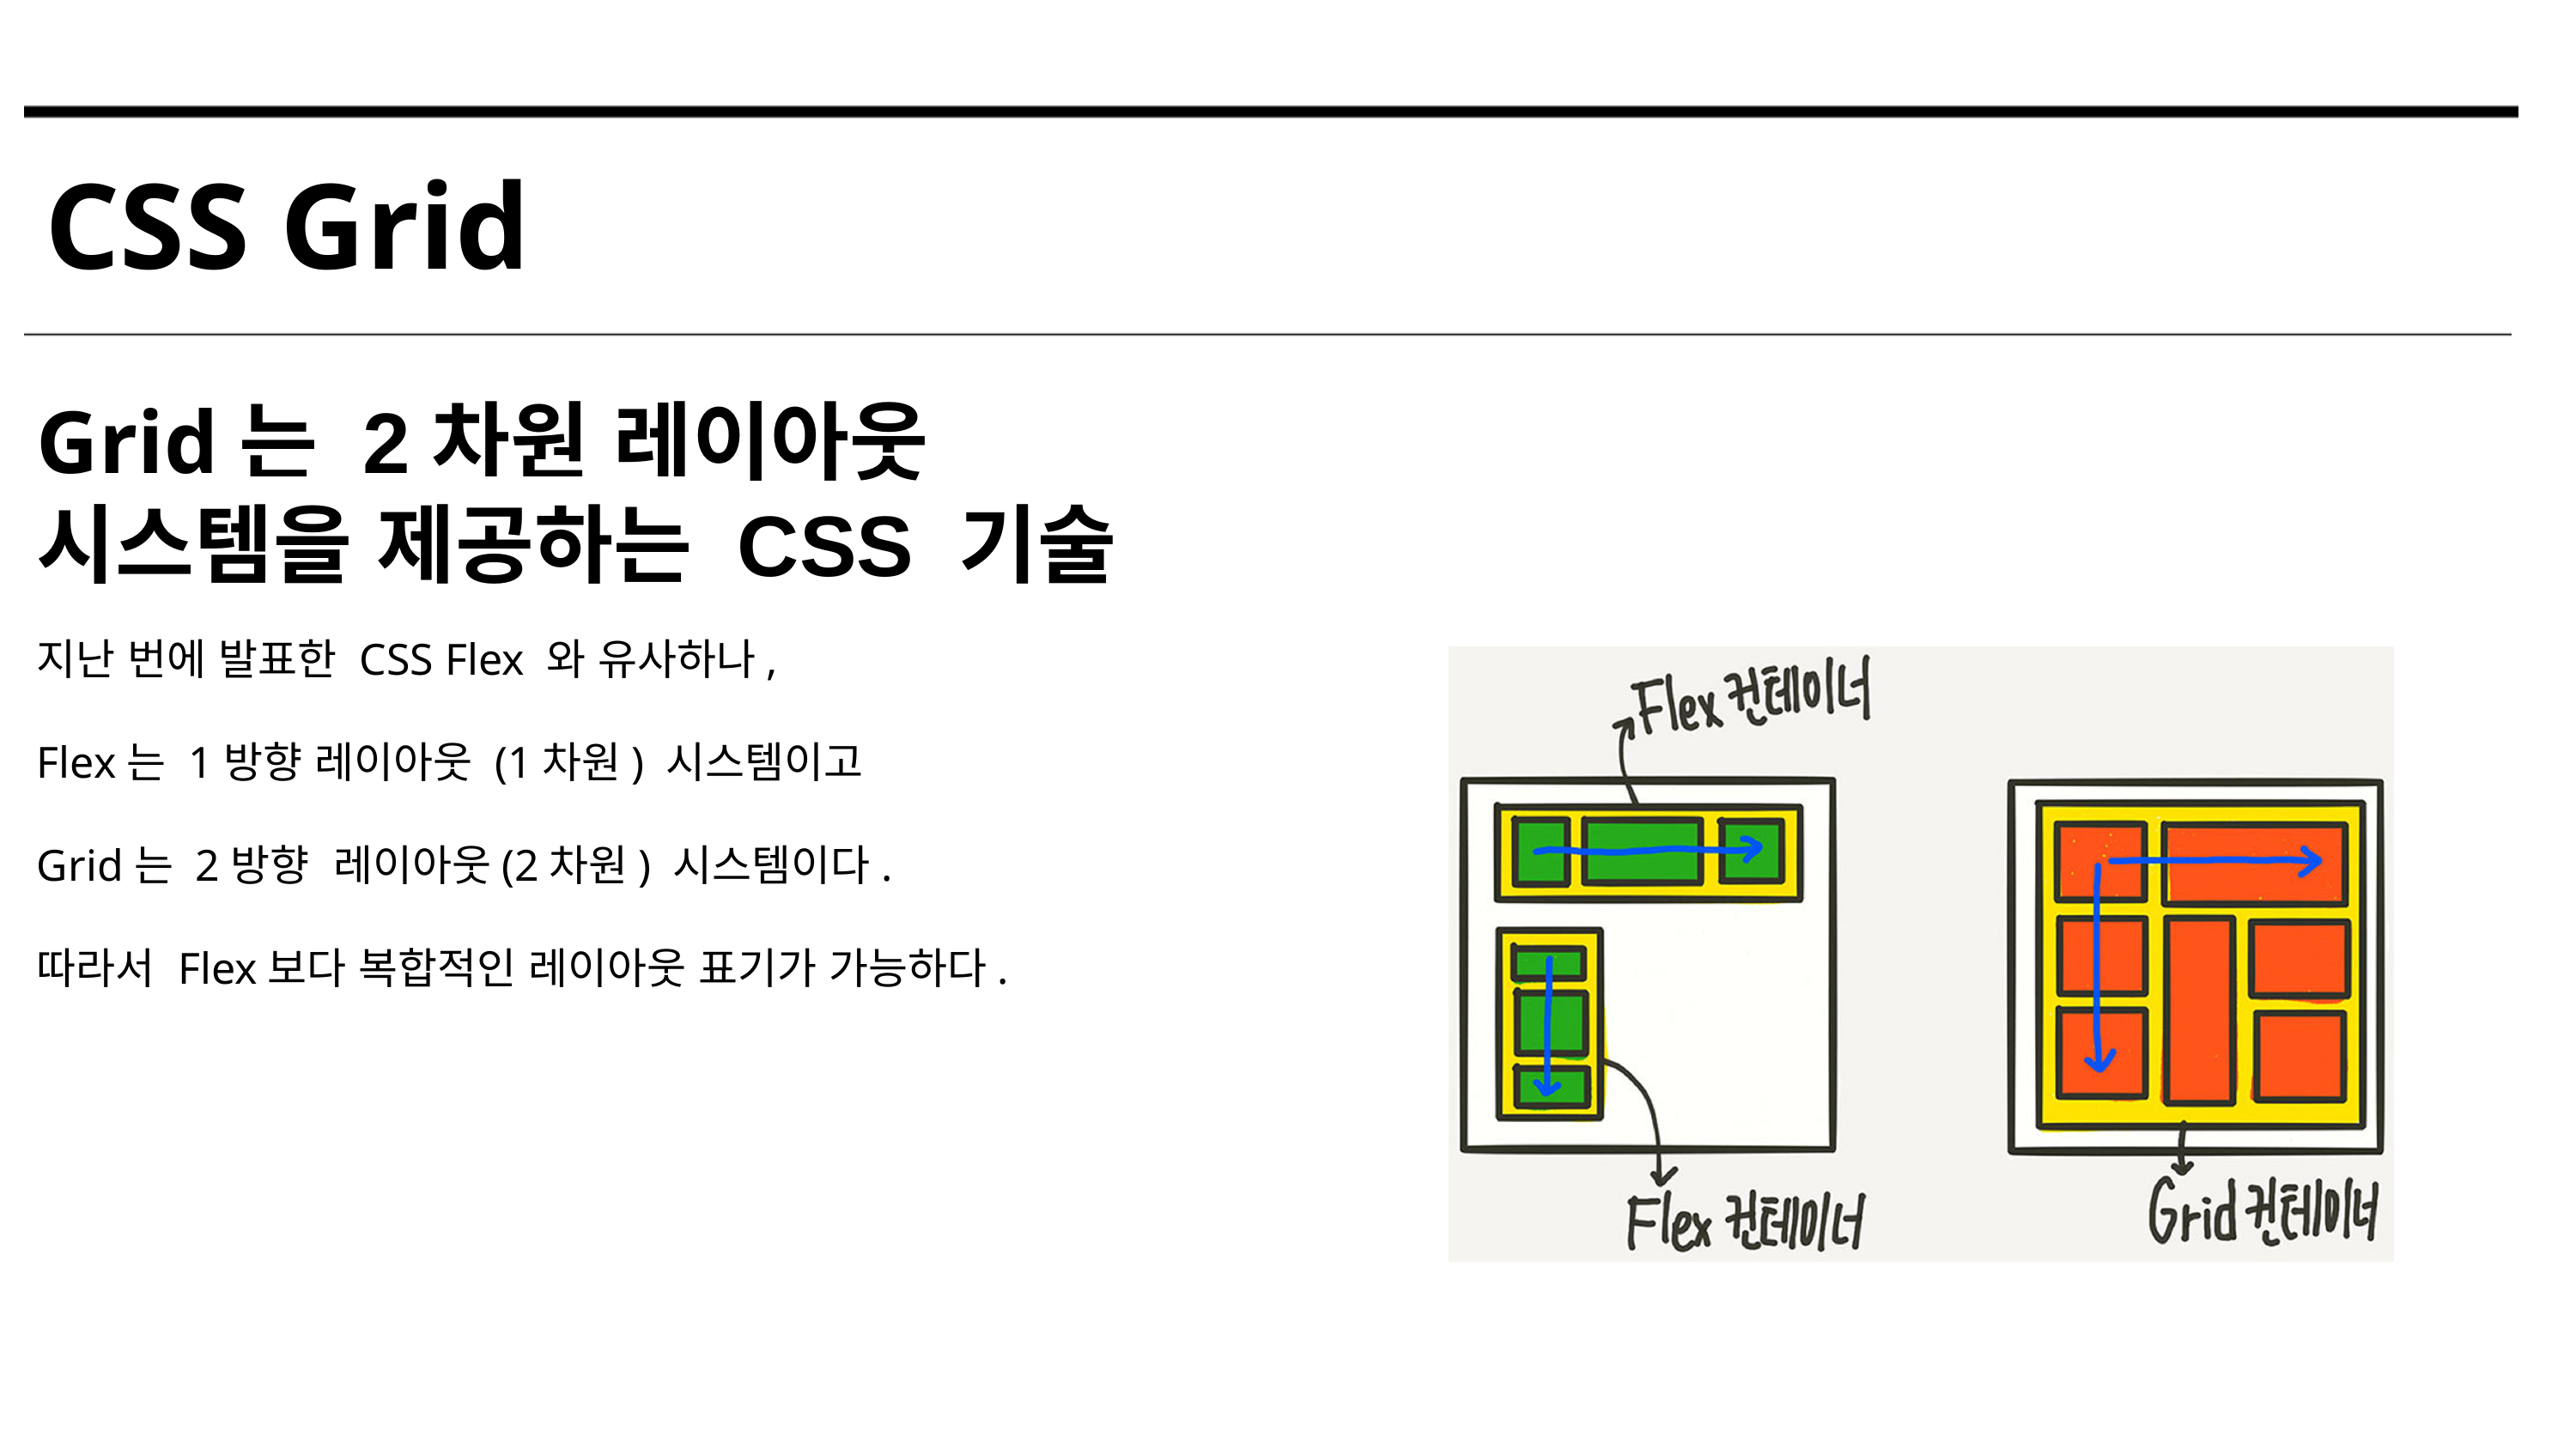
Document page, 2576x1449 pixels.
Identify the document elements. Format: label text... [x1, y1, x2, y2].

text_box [24, 331, 2512, 338]
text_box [23, 89, 2519, 135]
picture [1449, 646, 2394, 1263]
text_box CSS Grid [32, 144, 1578, 300]
text_box Grid는 2차원 레이아웃 시스템을 제공하는 CSS 기술 지난 번에 발표한 CSS Flex 와 유사하나, Flex는 1방향 레이아웃 (1차원) 시스템이고 Grid는 2방향 레이아웃(2차원) 시스템이다. 따라서 Flex보다 복합적인 레이아웃 표기가 가능하다. [24, 380, 1235, 999]
